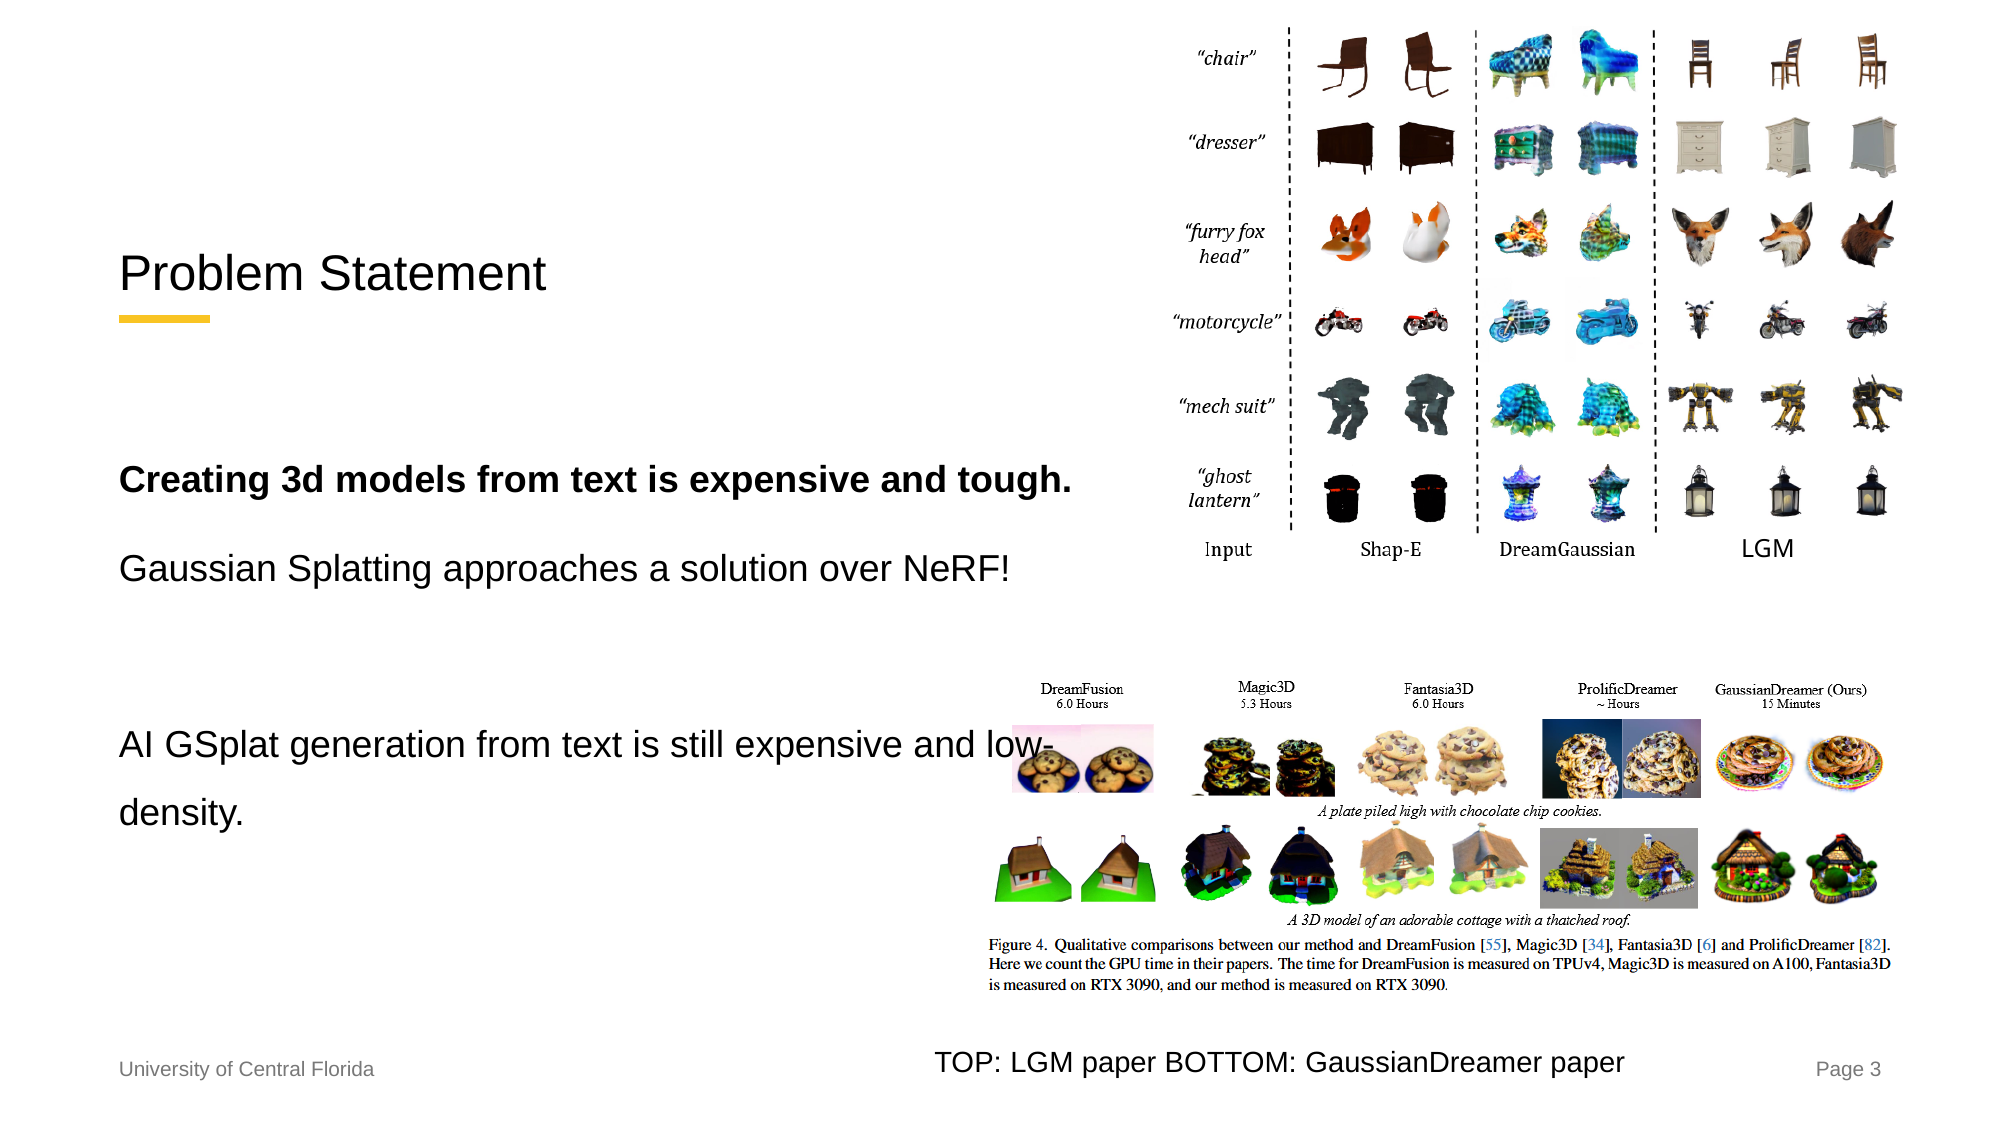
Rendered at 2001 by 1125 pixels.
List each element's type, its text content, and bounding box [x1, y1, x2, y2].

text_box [1140, 0, 1935, 581]
title Problem Statement [118, 118, 1135, 300]
picture [919, 607, 1935, 1001]
text_box TOP: LGM paper BOTTOM: GaussianDreamer paper [919, 1027, 2000, 1101]
list Creating 3d models from text is expensive and tough. Gaussian Splatting approaches a solution over NeRF! AI GSplat generation from text is still expensive and low-density. [118, 432, 1176, 826]
